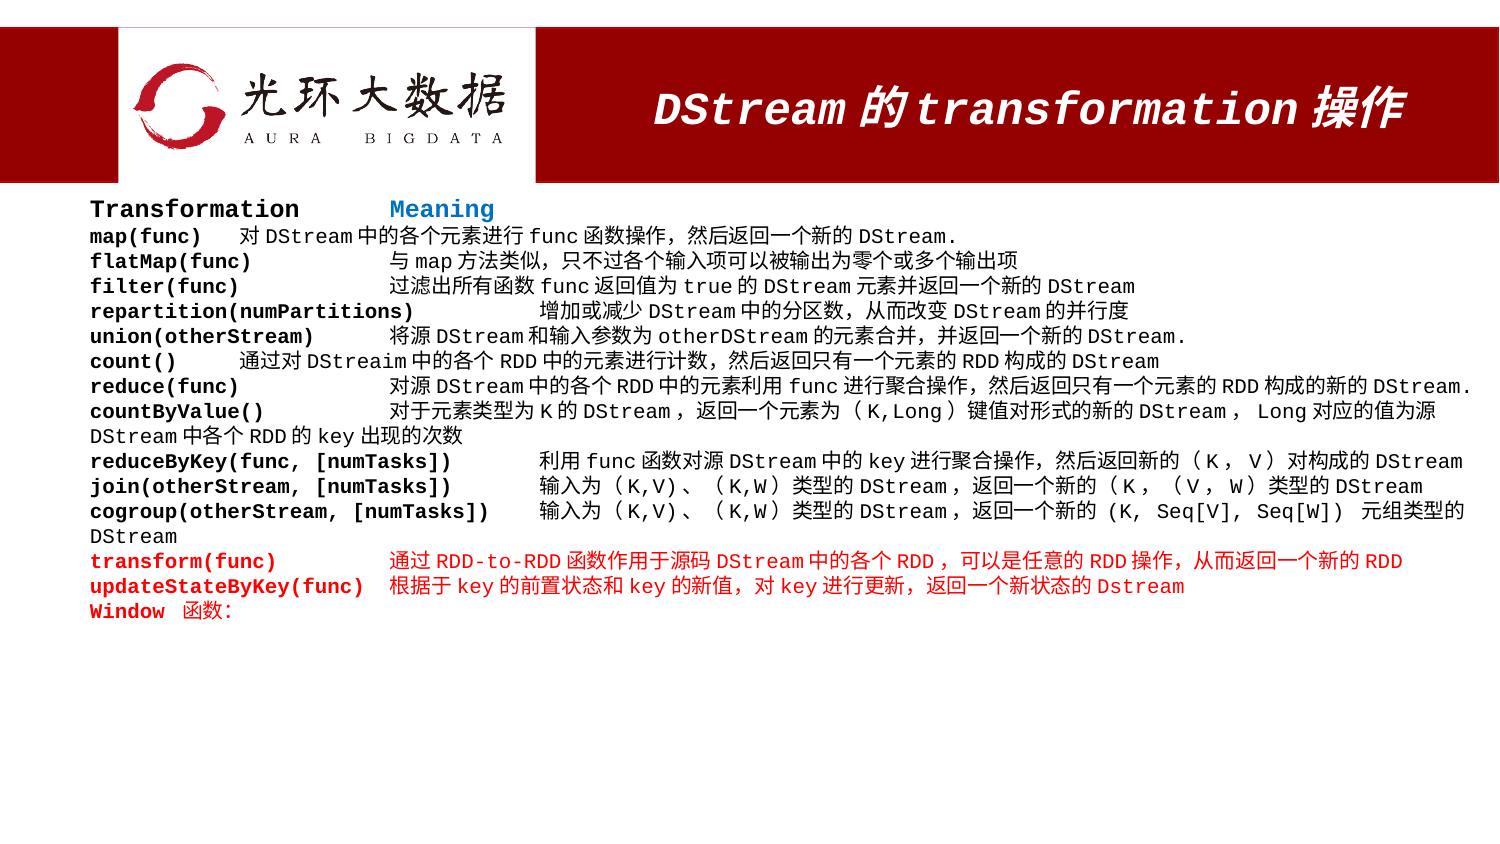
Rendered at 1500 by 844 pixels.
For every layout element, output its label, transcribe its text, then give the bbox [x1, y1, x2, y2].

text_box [0, 27, 1499, 186]
list Transformation Meaning map(func) 对DStream中的各个元素进行func函数操作，然后返回一个新的DStream. flatMap(func) 与map方法类似，只不过各个输入项可以被输出为零个或多个输出项 filter(func) 过滤出所有函数func返回值为true的DStream元素并返回一个新的DStream repartition(numPartitions) 增加或减少DStream中的分区数，从而改变DStream的并行度 union(otherStream) 将源DStream和输入参数为otherDStream的元素合并，并返回一个新的DStream. count() 通过对DStreaim中的各个RDD中的元素进行计数，然后返回只有一个元素的RDD构成的DStream reduce(func) 对源DStream中的各个RDD中的元素利用func进行聚合操作，然后返回只有一个元素的RDD构成的新的DStream. countByValue() 对于元素类型为K的DStream，返回一个元素为（K,Long）键值对形式的新的DStream，Long对应的值为源DStream中各个RDD的key出现的次数 reduceByKey(func, [numTasks]) 利用func函数对源DStream中的key进行聚合操作，然后返回新的（K，V）对构成的DStream join(otherStream, [numTasks]) 输入为（K,V)、（K,W）类型的DStream，返回一个新的（K，（V，W）类型的DStream cogroup(otherStream, [numTasks]) 输入为（K,V)、（K,W）类型的DStream，返回一个新的 (K, Seq[V], Seq[W]) 元组类型的DStream transform(func) 通过RDD-to-RDD函数作用于源码DStream中的各个RDD，可以是任意的RDD操作，从而返回一个新的RDD updateStateByKey(func) 根据于key的前置状态和key的新值，对key进行更新，返回一个新状态的Dstream Window 函数： [74, 185, 1500, 844]
